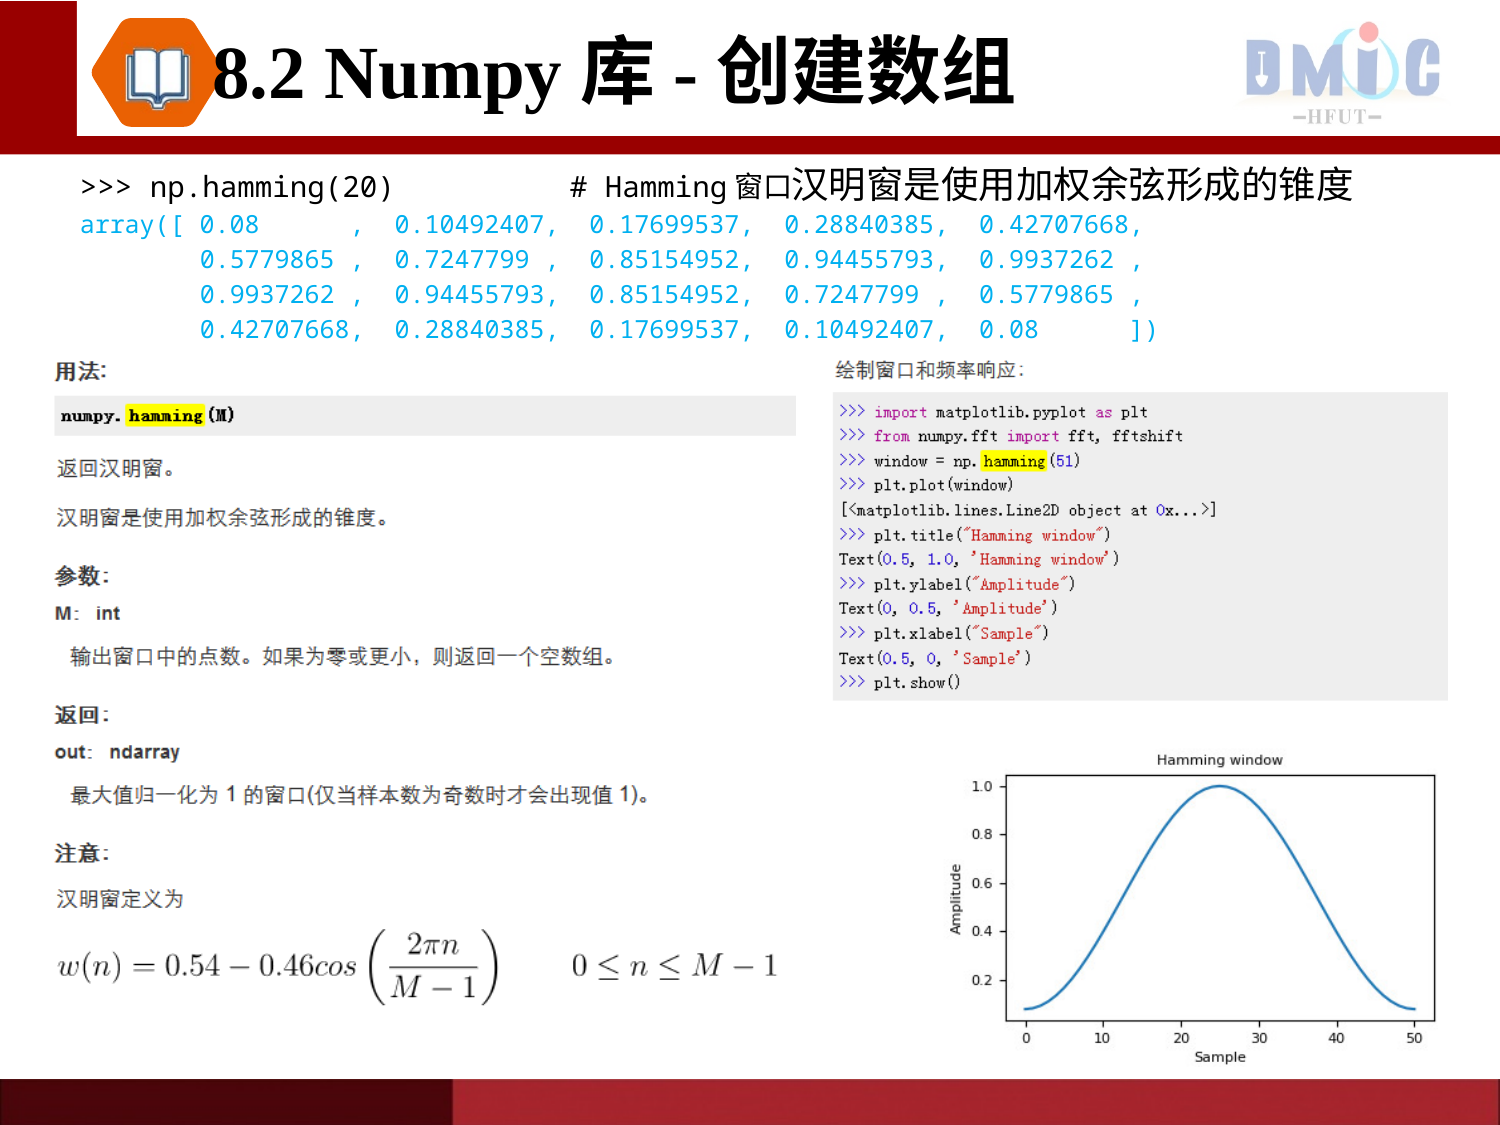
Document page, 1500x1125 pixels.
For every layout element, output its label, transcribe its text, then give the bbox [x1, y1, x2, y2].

text_box 汉明窗是使用加权余弦形成的锥度 [776, 153, 1369, 214]
list >>> np.hamming(20) # Hamming窗口 array([ 0.08 , 0.10492407, 0.17699537, 0.28840385, 0.42707668, 0.5779865 , 0.7247799 , 0.85154952, 0.94455793, 0.9937262 , 0.9937262 , 0.94455793, 0.85154952, 0.7247799 , 0.5779865 , 0.42707668, 0.28840385, 0.17699537, 0.10492407, 0.08 ]) [64, 160, 1415, 929]
picture [823, 351, 1448, 1067]
picture [0, 1079, 1500, 1125]
picture [36, 351, 796, 1012]
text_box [47, 15, 1182, 128]
